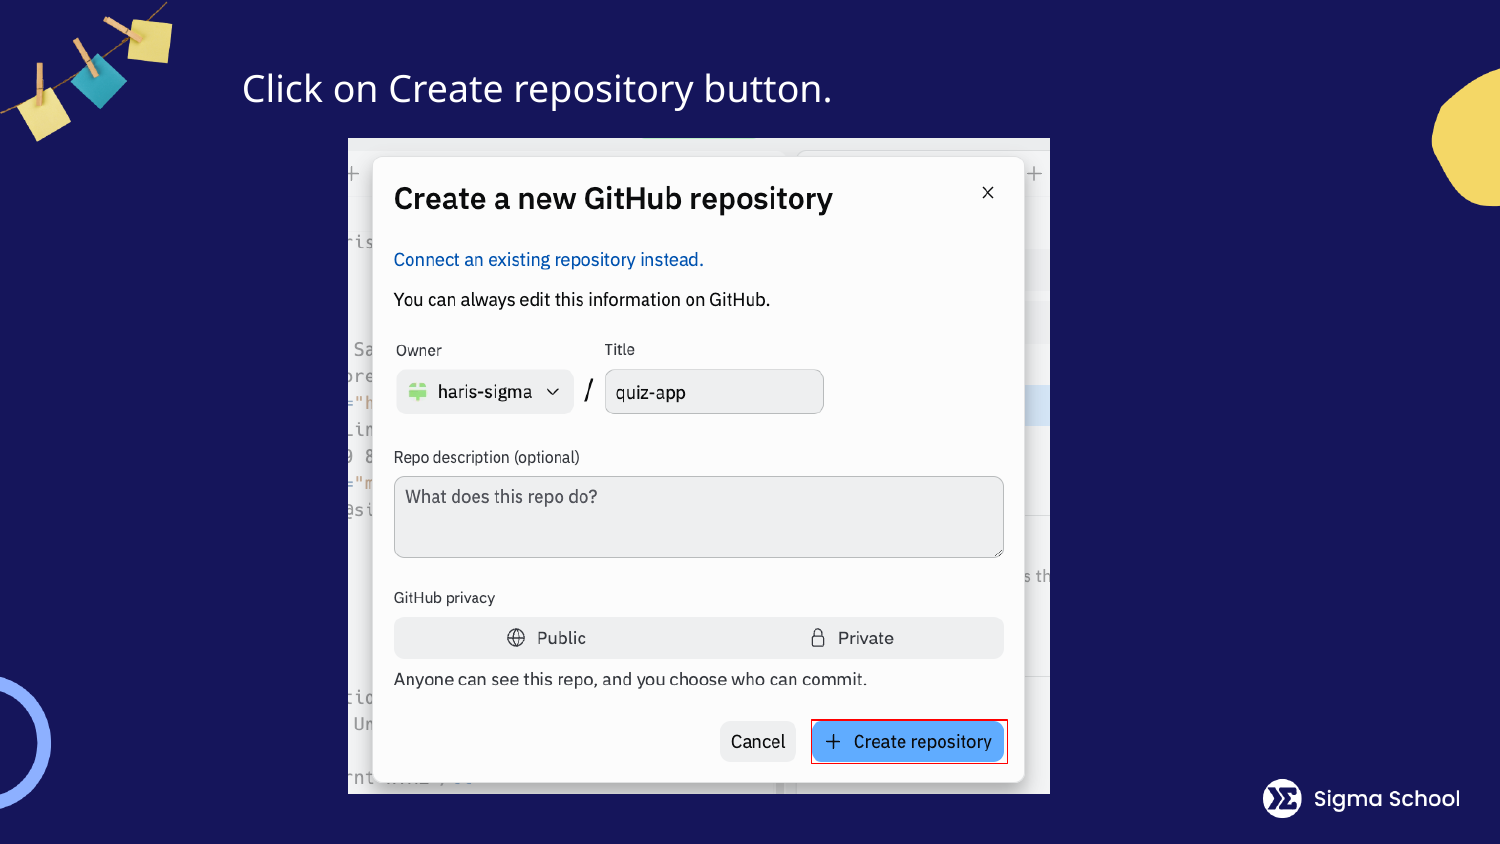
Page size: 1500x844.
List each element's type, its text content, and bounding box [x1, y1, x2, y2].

picture [347, 138, 1051, 794]
picture [0, 0, 232, 844]
title Click on Create repository button. [226, 35, 1269, 139]
picture [1203, 0, 1500, 844]
